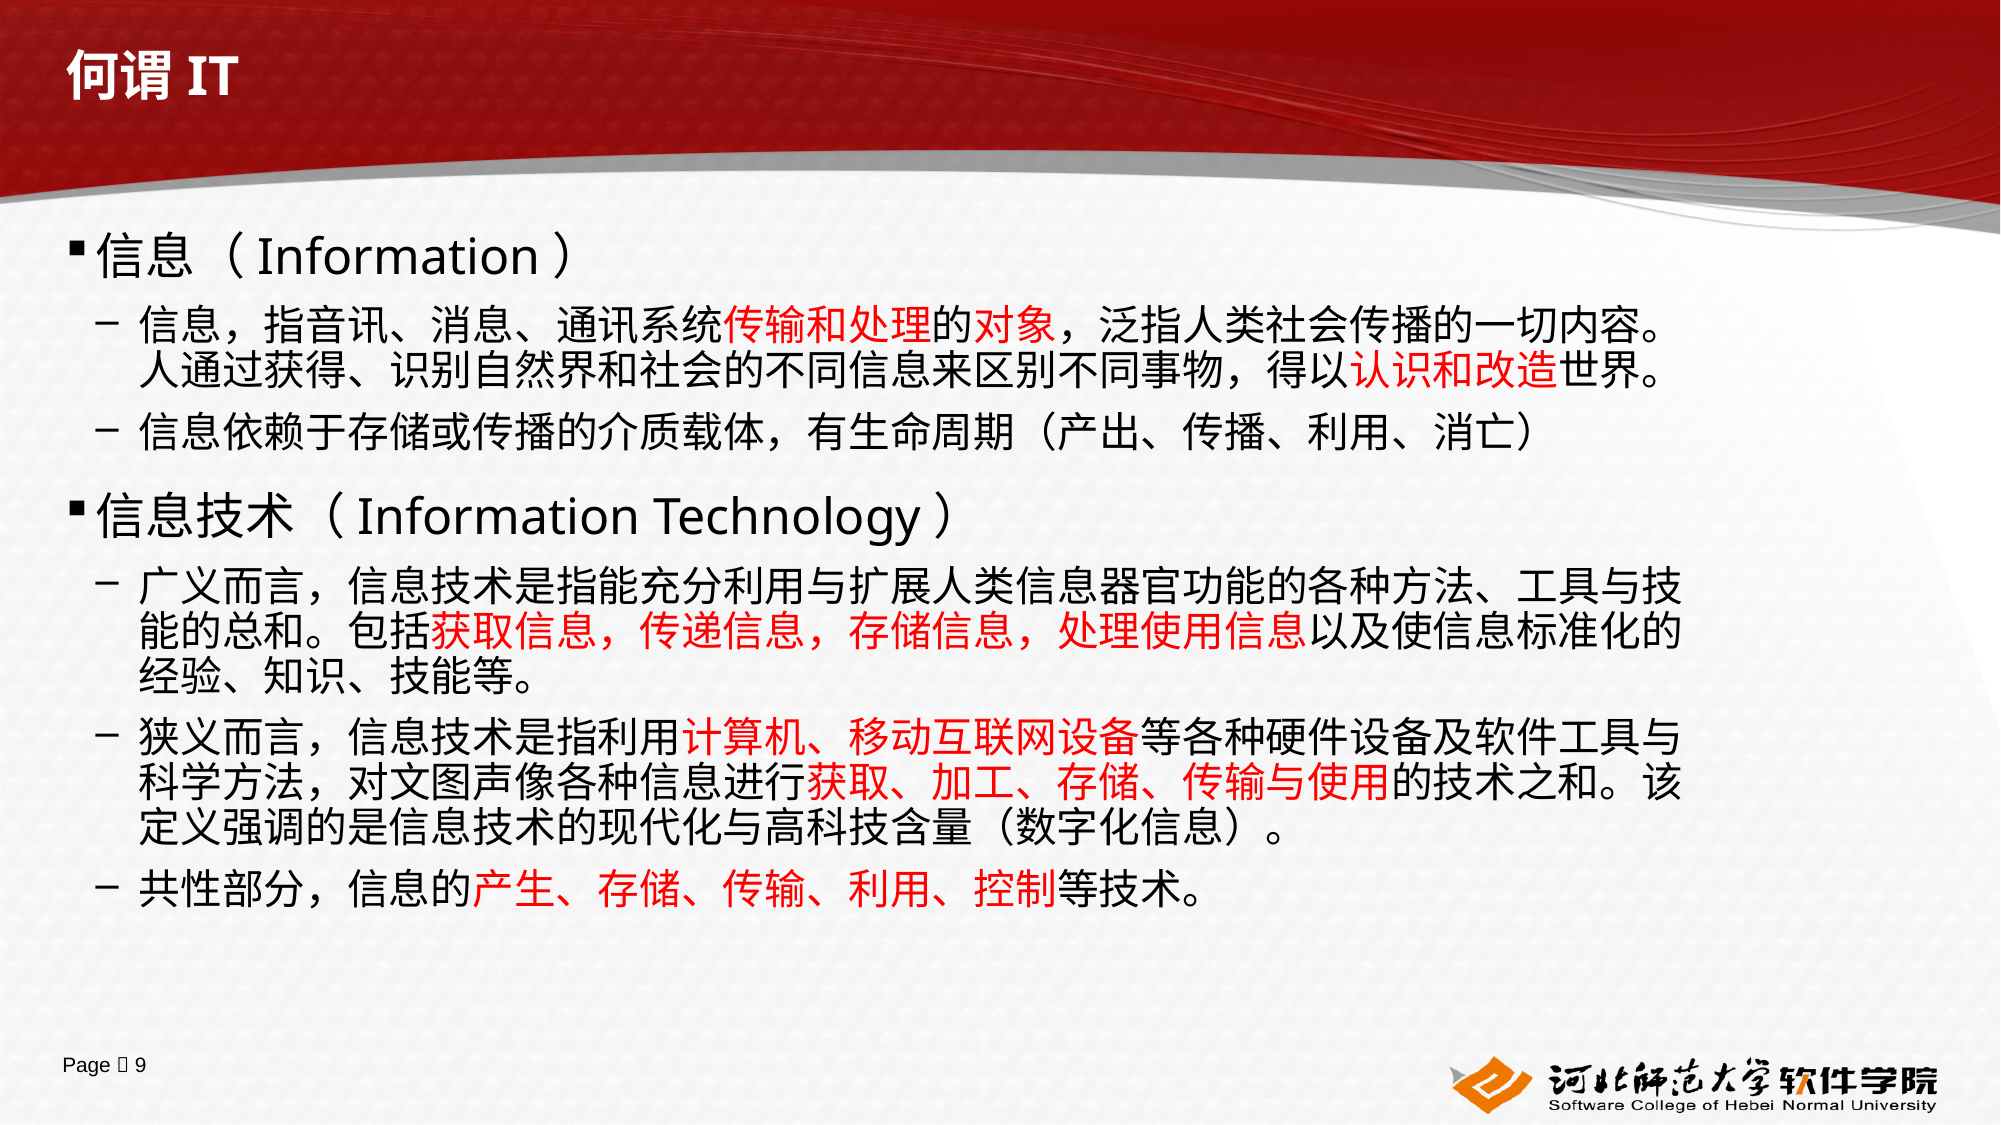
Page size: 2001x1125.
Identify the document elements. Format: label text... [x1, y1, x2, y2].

title 何谓IT [65, 41, 1930, 148]
list 信息（Information） 信息，指音讯、消息、通讯系统传输和处理的对象，泛指人类社会传播的一切内容。人通过获得、识别自然界和社会的不同信息来区别不同事物，得以认识和改造世界。 信息依赖于存储或传播的介质载体，有生命周期（产出、传播、利用、消亡） 信息技术（Information Technology） 广义而言，信息技术是指能充分利用与扩展人类信息器官功能的各种方法、工具与技能的总和。包括获取信息，传递信息，存储信息，处理使用信息以及使信息标准化的经验、知识、技能等。 狭义而言，信息技术是指利用计算机、移动互联网设备等各种硬件设备及软件工具与科学方法，对文图声像各种信息进行获取、加工、存储、传输与使用的技术之和。该定义强调的是信息技术的现代化与高科技含量（数字化信息）。 共性部分，信息的产生、存储、传输、利用、控制等技术。 [65, 212, 1698, 1073]
picture [0, 0, 2001, 1125]
